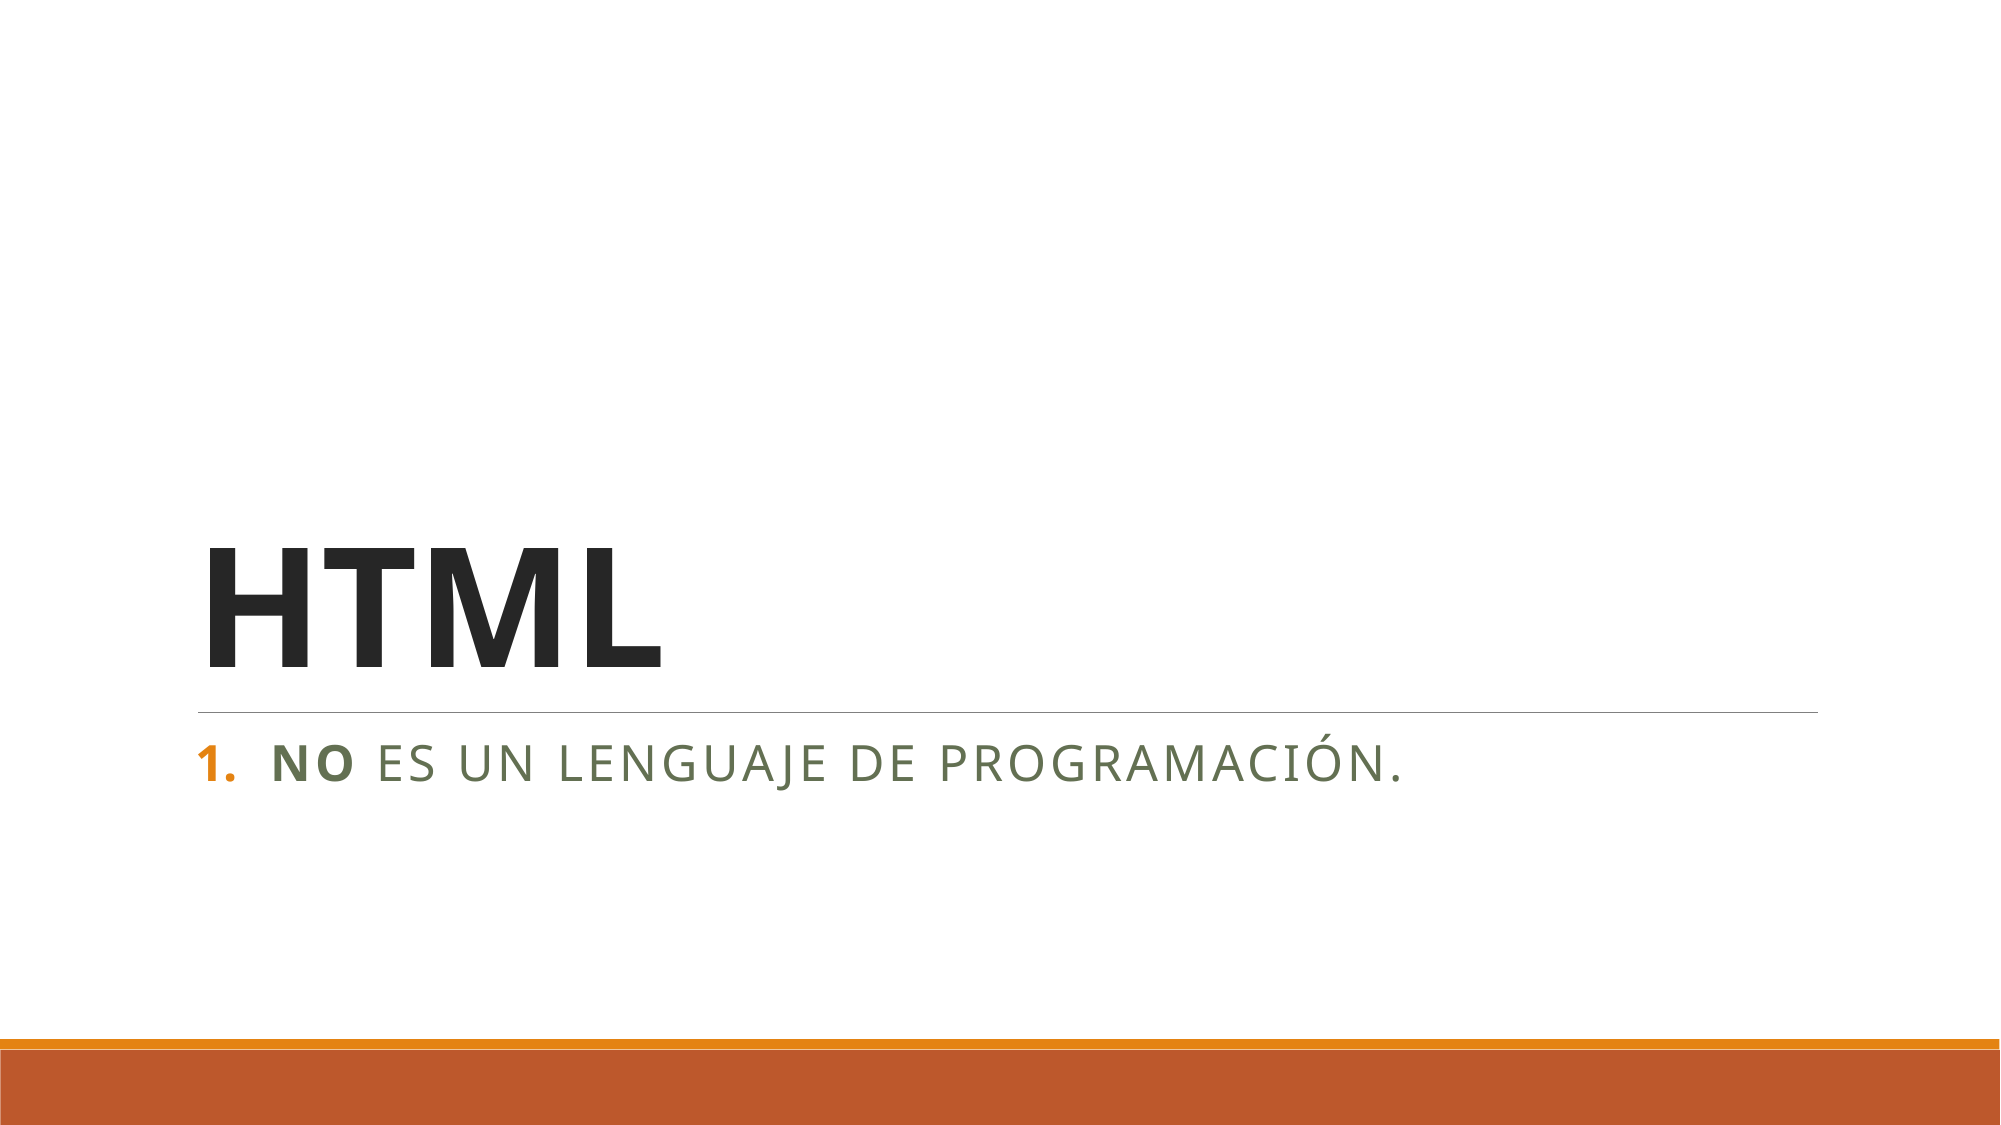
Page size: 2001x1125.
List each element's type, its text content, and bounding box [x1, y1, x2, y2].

subtitle No es un lenguaje de programación. [180, 730, 1831, 919]
title HTML [180, 124, 1830, 710]
